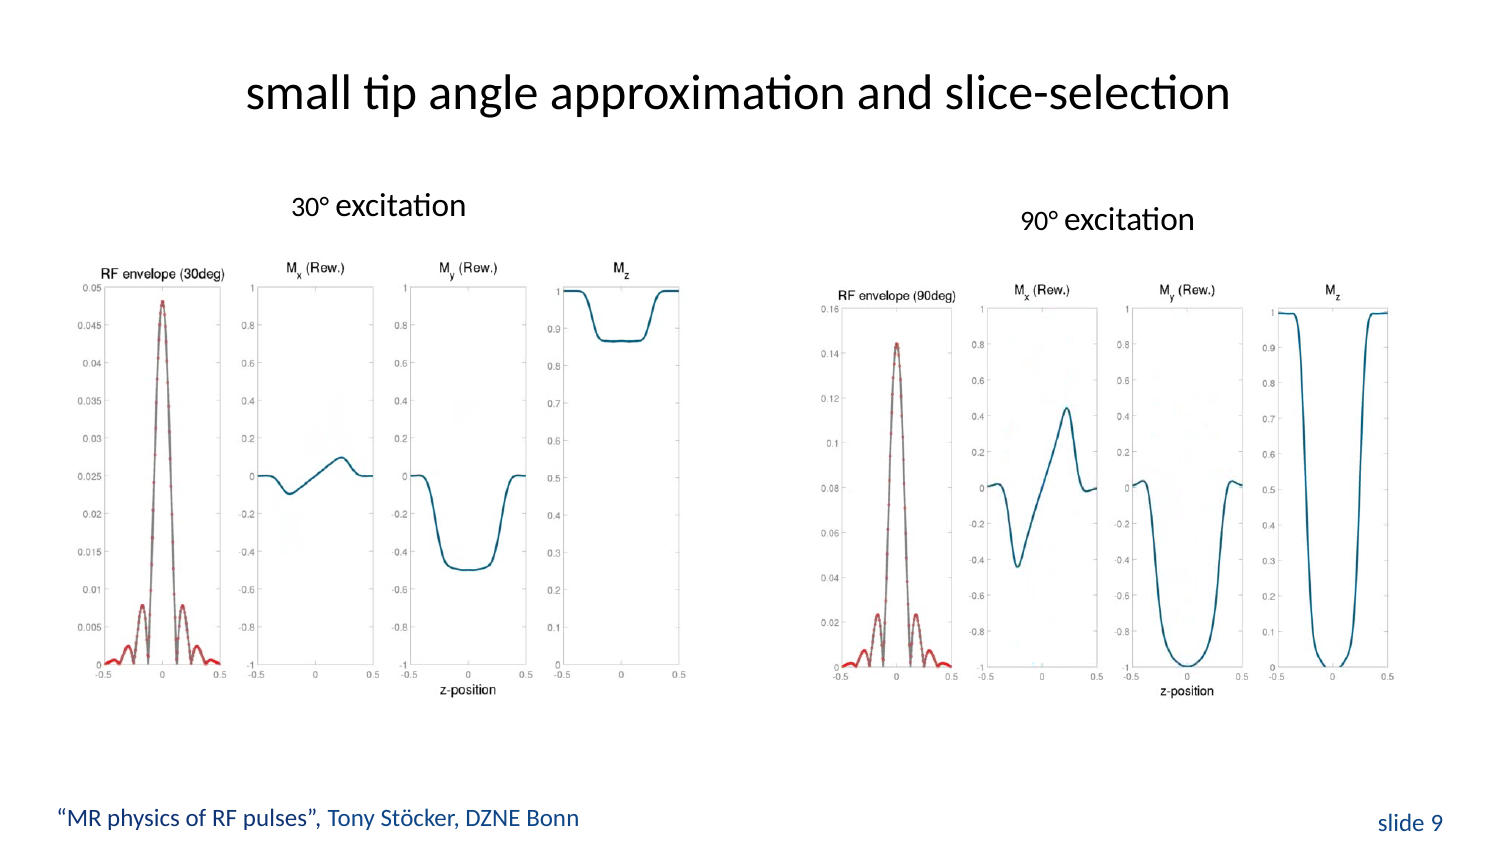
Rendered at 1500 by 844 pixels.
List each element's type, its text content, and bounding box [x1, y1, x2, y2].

text_box small tip angle approximation and slice-selection [230, 52, 1247, 127]
text_box 30° excitation [276, 176, 482, 231]
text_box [8, 251, 750, 716]
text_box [749, 274, 1456, 716]
text_box 90° excitation [1005, 189, 1211, 245]
